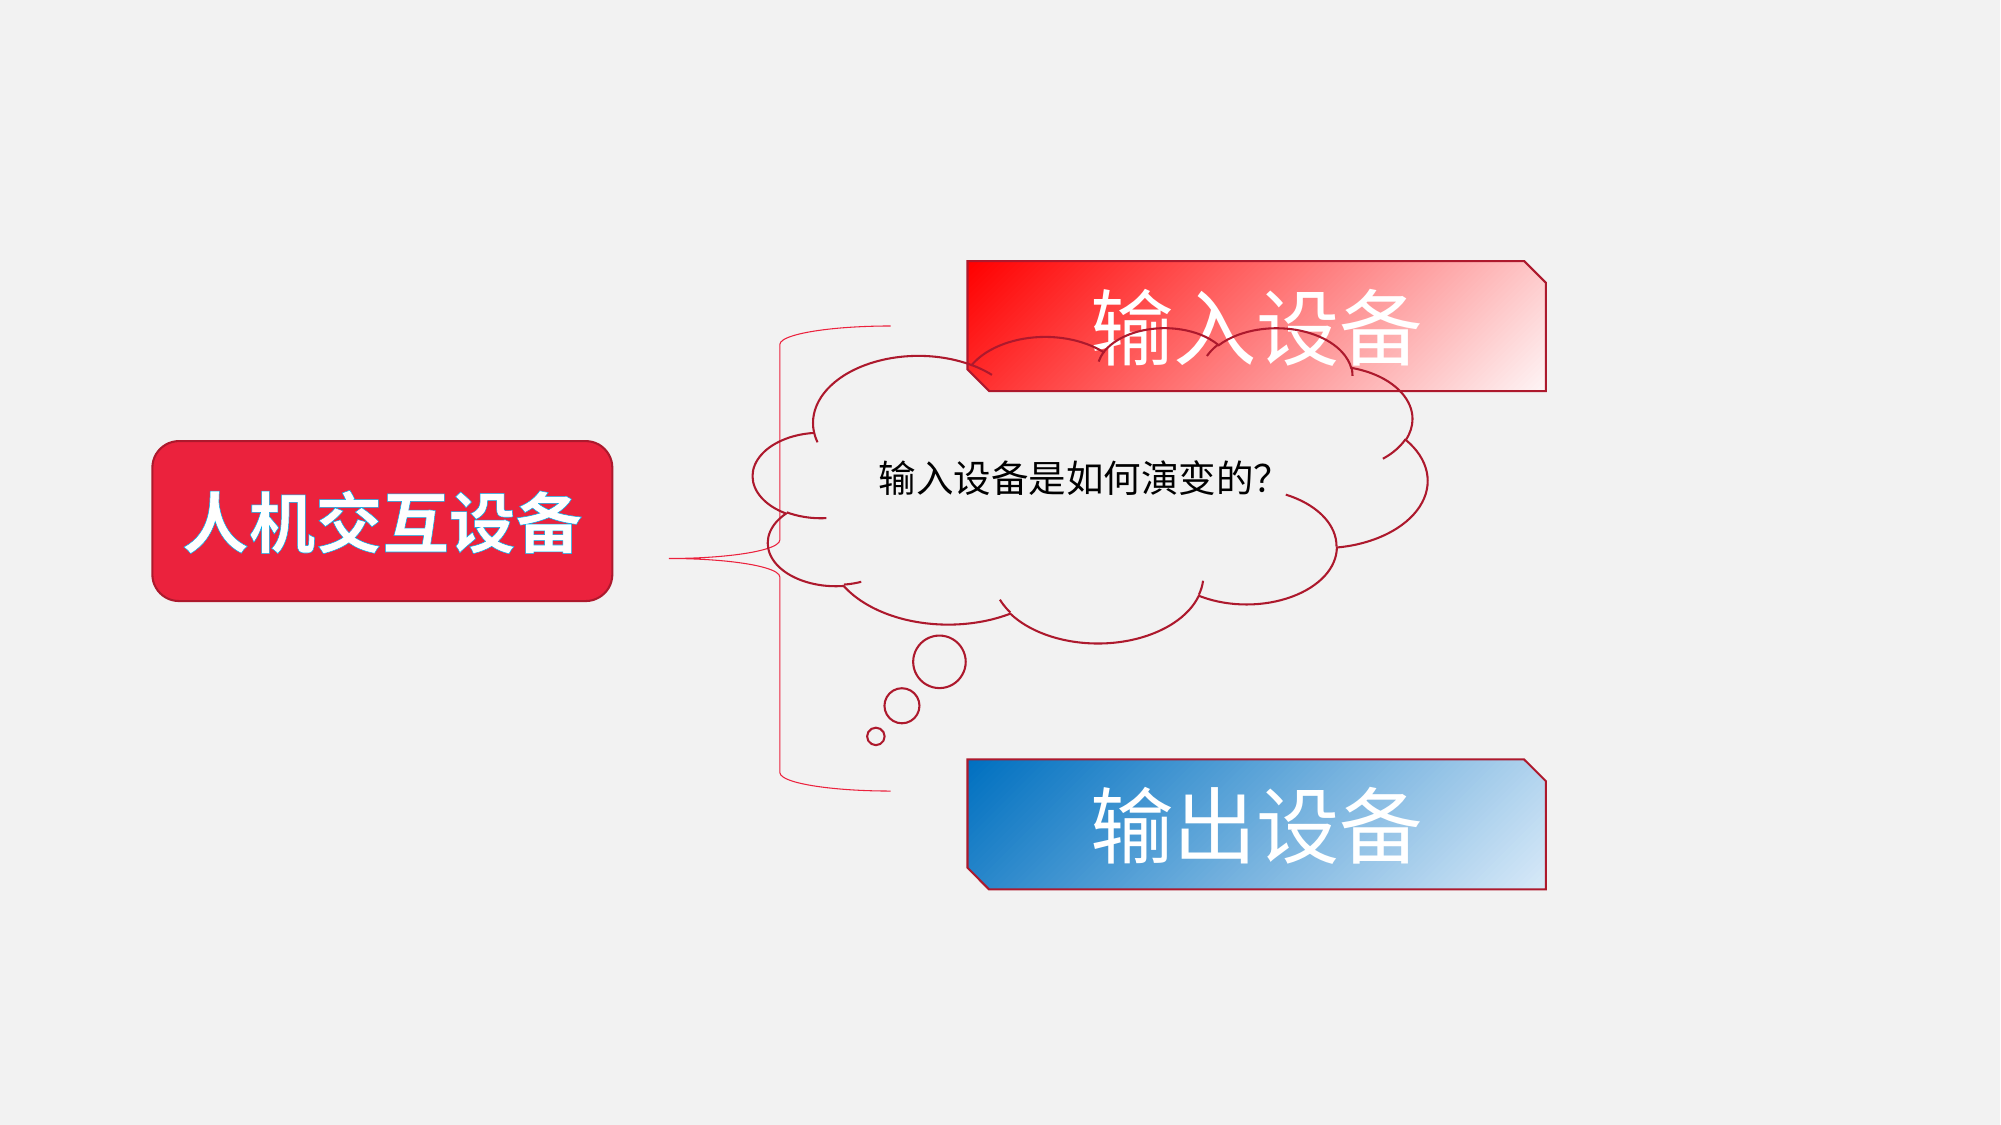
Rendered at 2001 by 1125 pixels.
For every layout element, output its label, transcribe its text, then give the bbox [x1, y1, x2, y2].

text_box 输入设备是如何演变的？ [912, 634, 967, 690]
text_box 人机交互设备 [151, 440, 614, 603]
text_box 输入设备 [966, 260, 1547, 393]
text_box 输入设备是如何演变的？ [866, 726, 886, 747]
text_box [668, 548, 891, 792]
text_box 输入设备是如何演变的？ [883, 687, 921, 725]
text_box 输出设备 [966, 758, 1547, 891]
text_box [779, 325, 891, 440]
text_box 输入设备是如何演变的？ [751, 327, 1429, 645]
